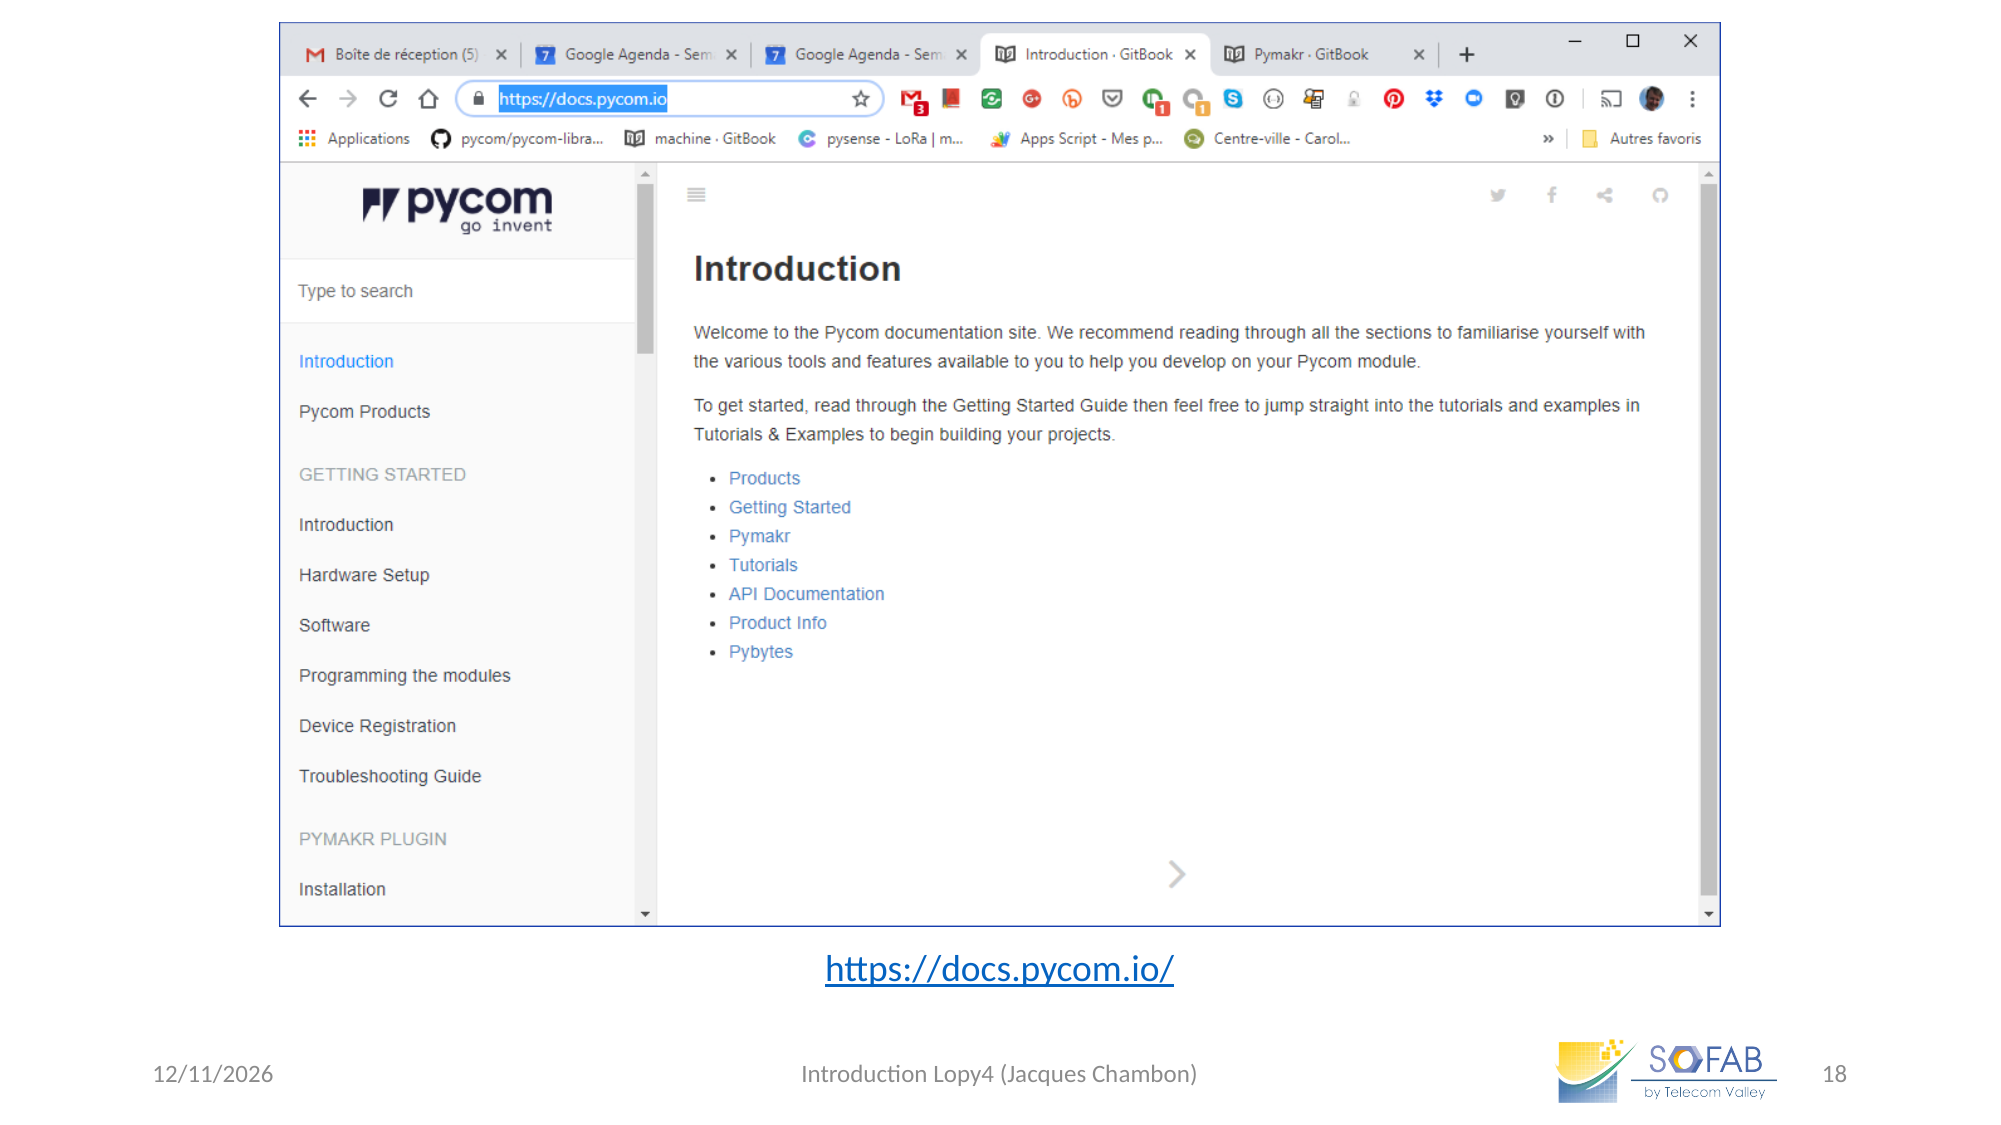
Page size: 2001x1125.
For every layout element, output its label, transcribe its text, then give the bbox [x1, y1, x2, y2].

text_box https://docs.pycom.io/ [810, 936, 1190, 997]
slide_number 18 [1412, 1042, 1863, 1103]
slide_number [137, 1042, 588, 1103]
footer Introduction Lopy4 (Jacques Chambon) [662, 1042, 1338, 1103]
picture [279, 22, 1721, 928]
